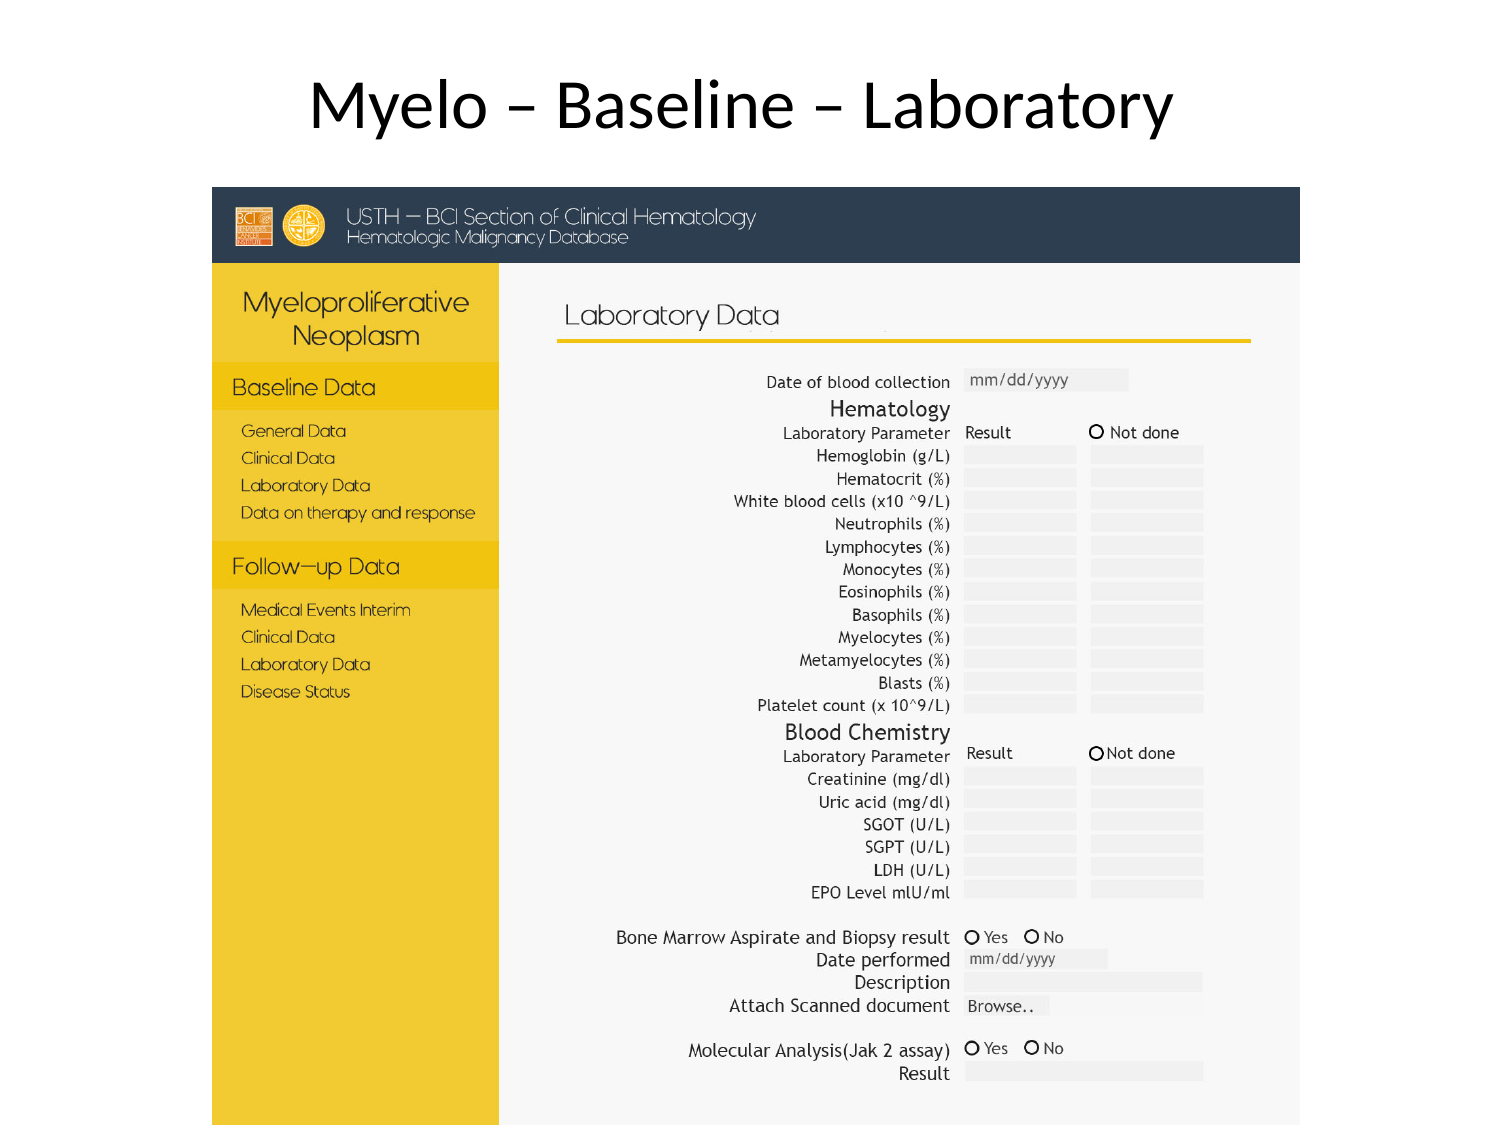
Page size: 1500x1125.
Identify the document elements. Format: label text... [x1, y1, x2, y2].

picture [212, 187, 1301, 1125]
title Myelo – Baseline – Laboratory [112, 50, 1388, 150]
